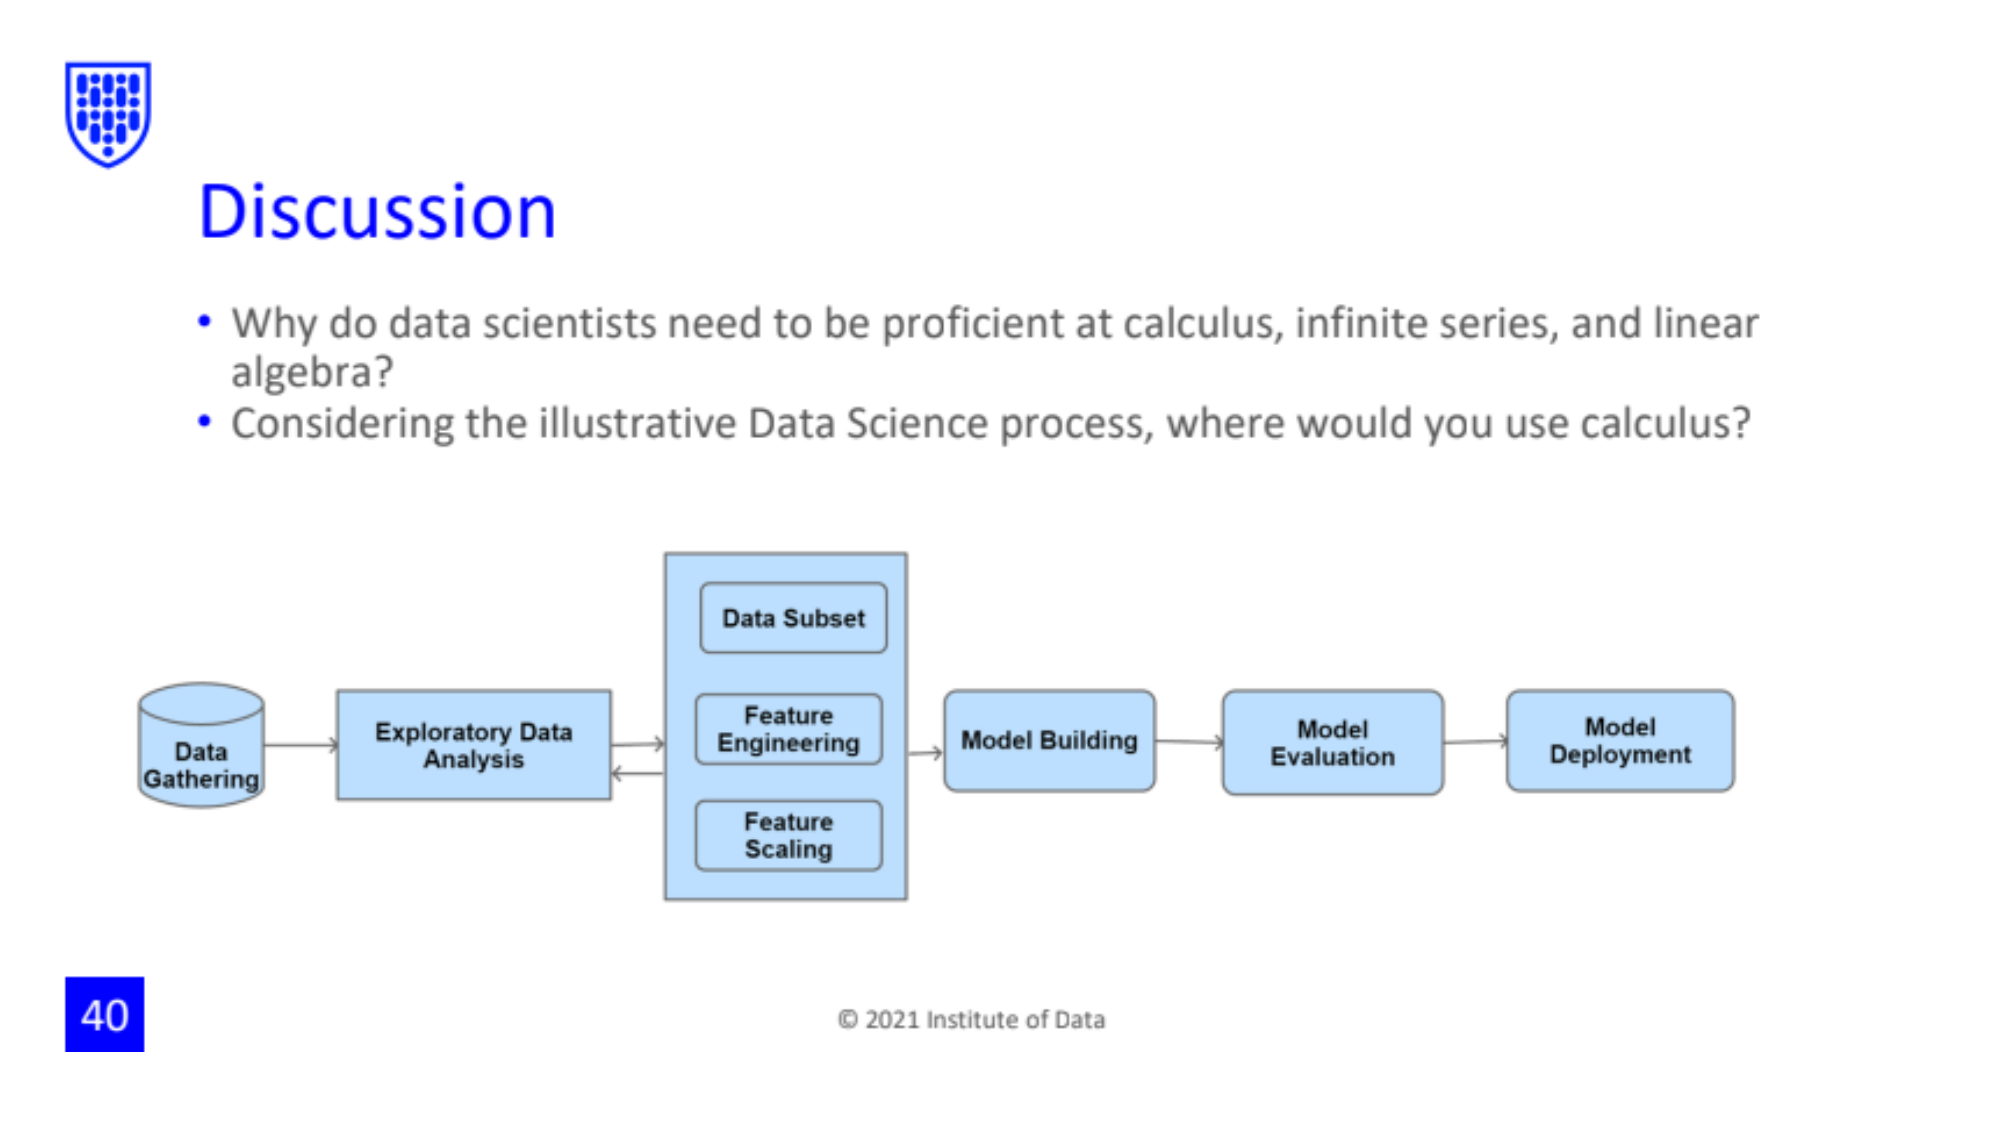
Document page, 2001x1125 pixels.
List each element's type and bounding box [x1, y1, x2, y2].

picture [52, 38, 1818, 1052]
